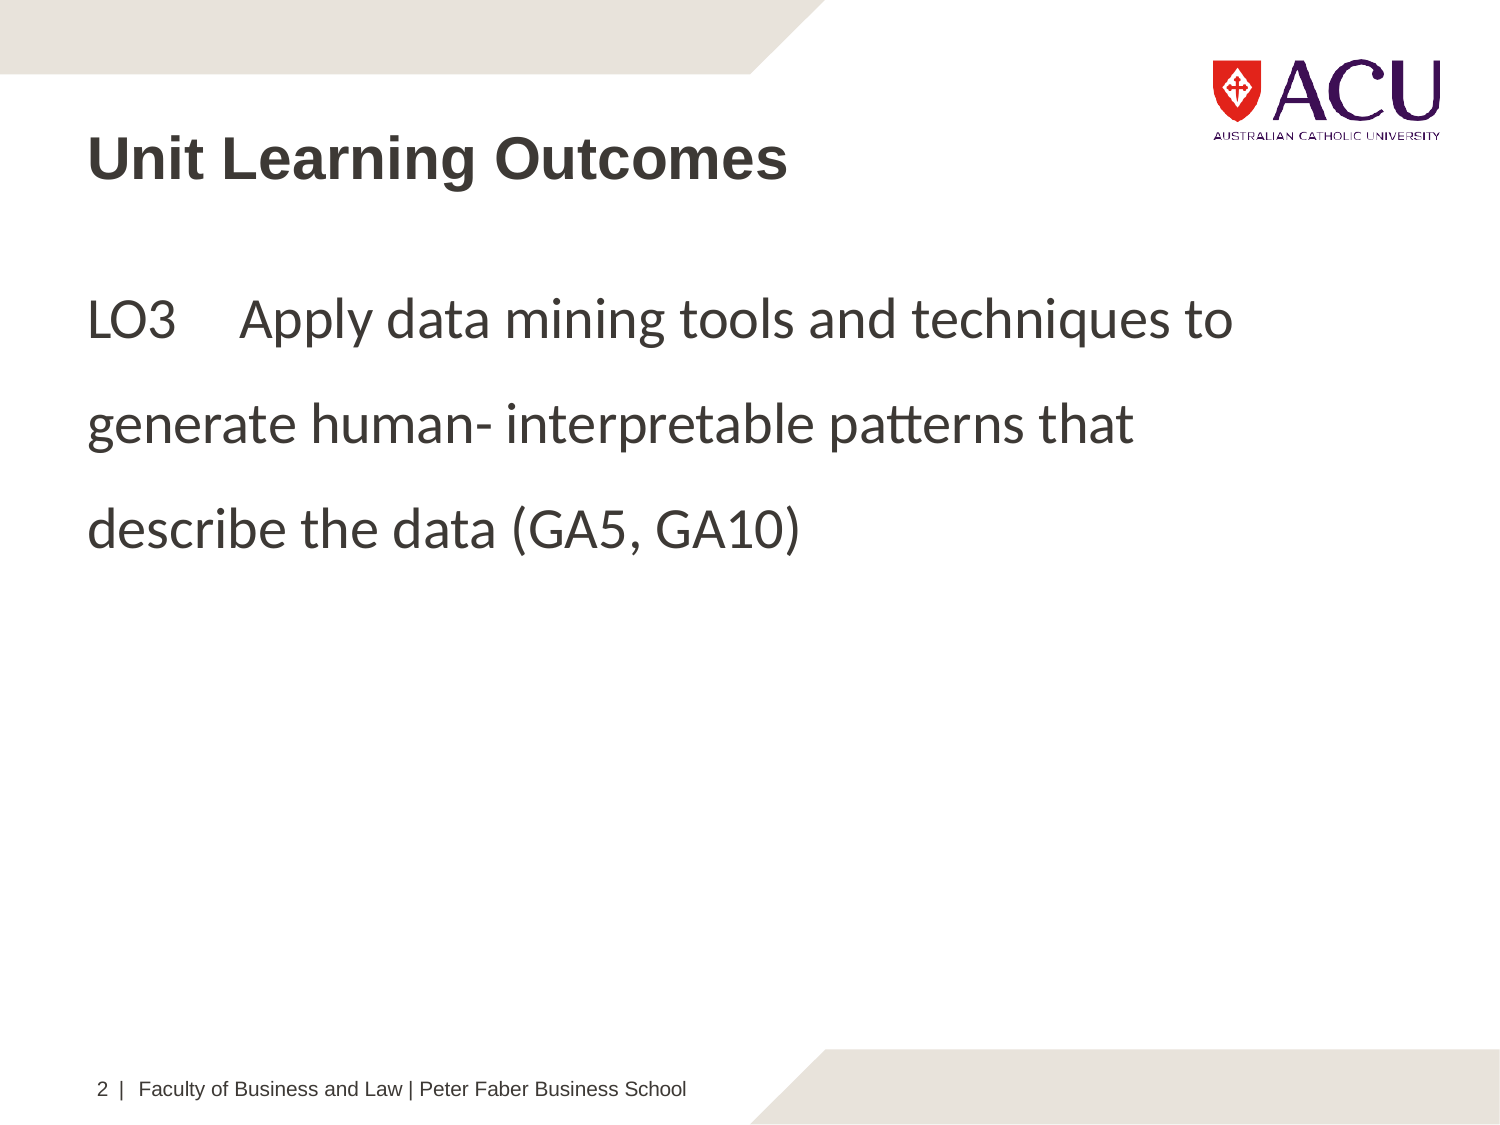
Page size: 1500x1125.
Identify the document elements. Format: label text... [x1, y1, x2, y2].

slide_number 2 | Faculty of Business and Law | Peter Faber Business School [90, 1075, 703, 1125]
picture [1213, 59, 1440, 140]
title Unit Learning Outcomes [85, 116, 1161, 243]
text_box LO3 Apply data mining tools and techniques to generate human- interpretable patterns that describe the data (GA5, GA10) [85, 243, 1400, 560]
